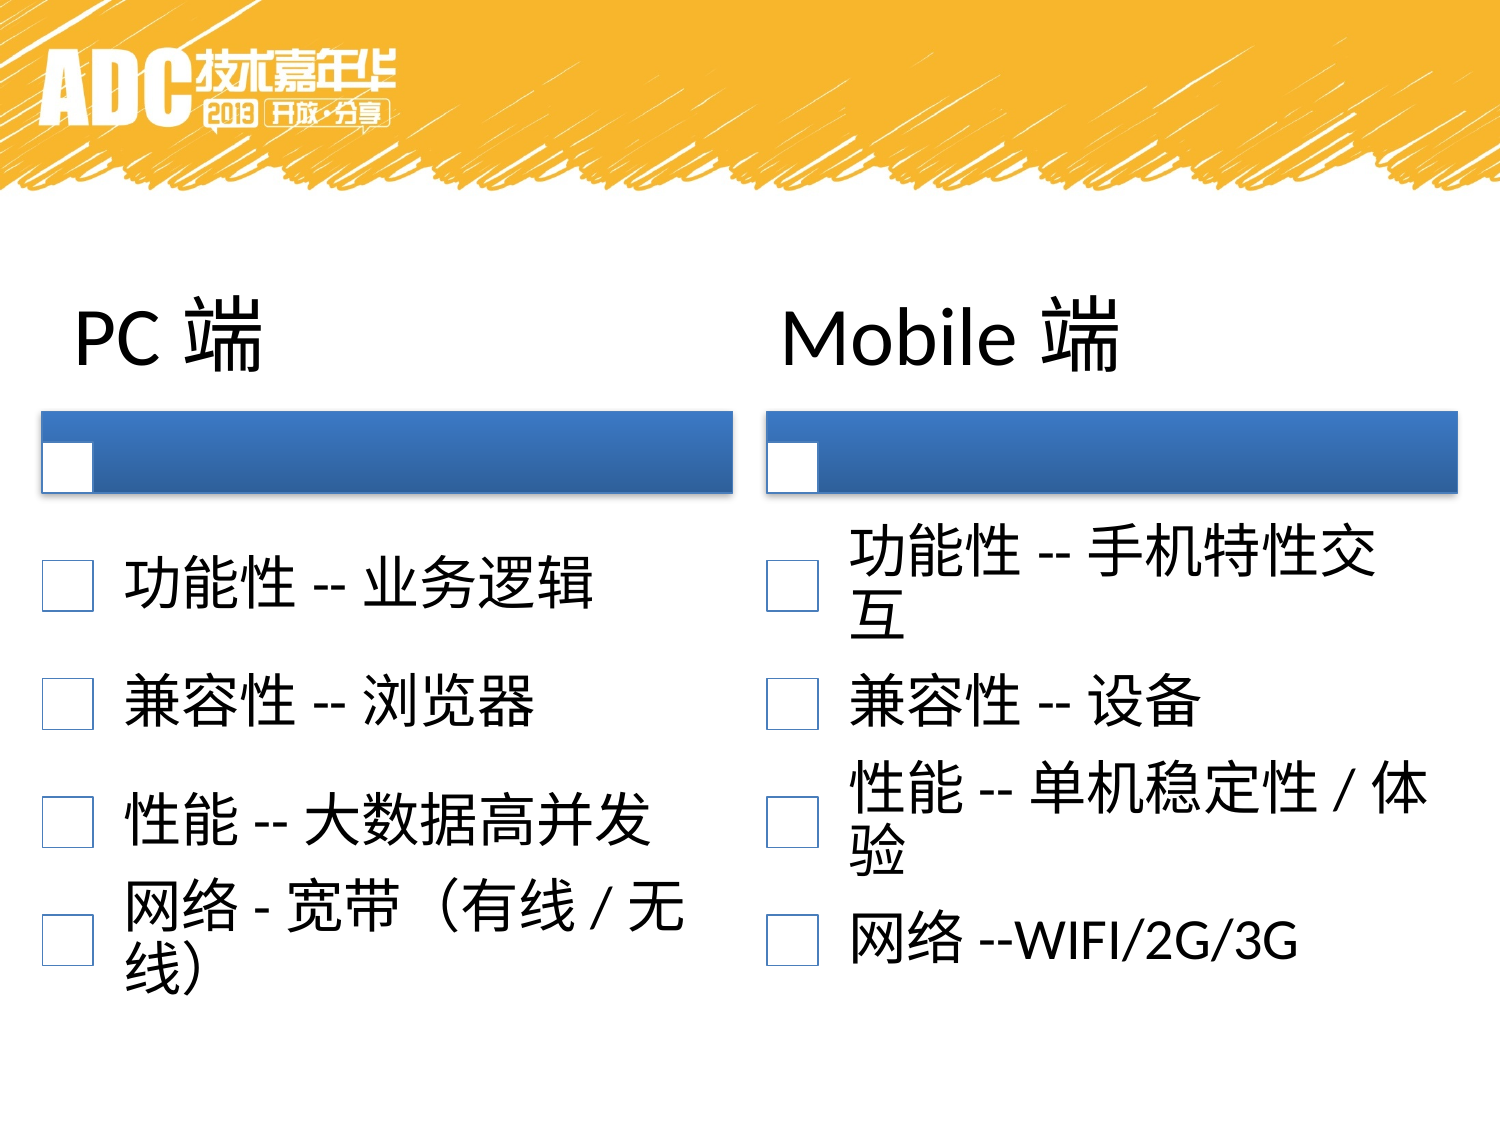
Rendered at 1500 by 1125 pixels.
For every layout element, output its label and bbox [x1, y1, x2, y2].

text_box [90, 881, 733, 1000]
text_box [90, 762, 733, 880]
text_box [766, 914, 810, 966]
text_box [90, 644, 733, 762]
picture [0, 0, 1500, 1125]
text_box [815, 881, 1458, 1000]
text_box [42, 560, 85, 612]
text_box [42, 678, 85, 730]
text_box [815, 762, 1500, 882]
text_box [41, 265, 733, 412]
text_box [766, 560, 810, 612]
text_box [766, 417, 1458, 494]
text_box [815, 644, 1458, 762]
text_box [41, 418, 733, 494]
text_box [42, 796, 85, 848]
text_box [90, 526, 733, 644]
text_box [815, 526, 1458, 644]
text_box [766, 678, 810, 730]
text_box [766, 796, 810, 848]
text_box [766, 441, 819, 494]
text_box [42, 914, 85, 966]
text_box [766, 265, 1458, 412]
text_box [42, 441, 94, 494]
